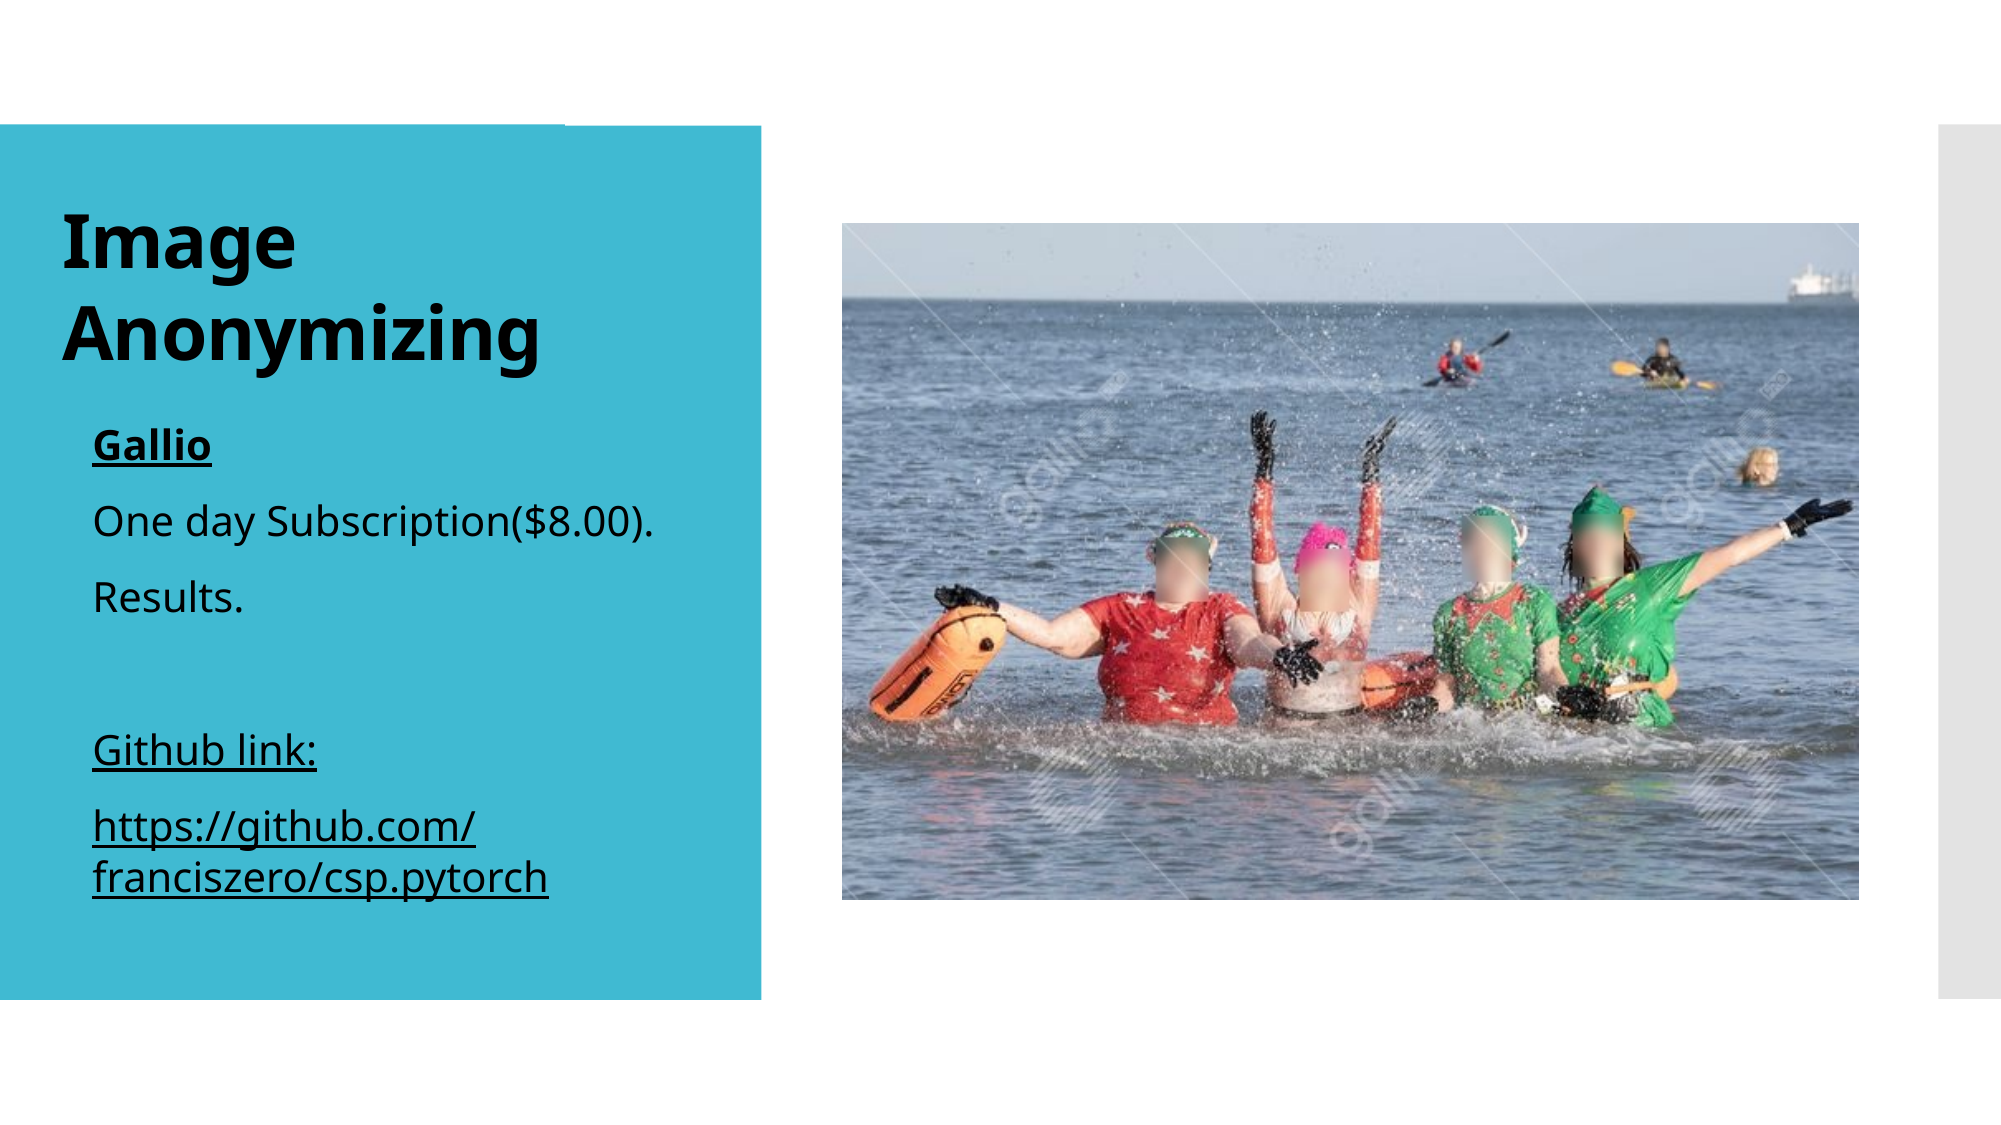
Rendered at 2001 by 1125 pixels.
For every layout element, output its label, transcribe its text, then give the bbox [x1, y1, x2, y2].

list Gallio One day Subscription($8.00). Results. Github link: https://github.com/franciszero/csp.pytorch [47, 411, 707, 949]
picture [842, 223, 1860, 900]
title Image Anonymizing [47, 184, 707, 391]
text_box [0, 125, 762, 1001]
